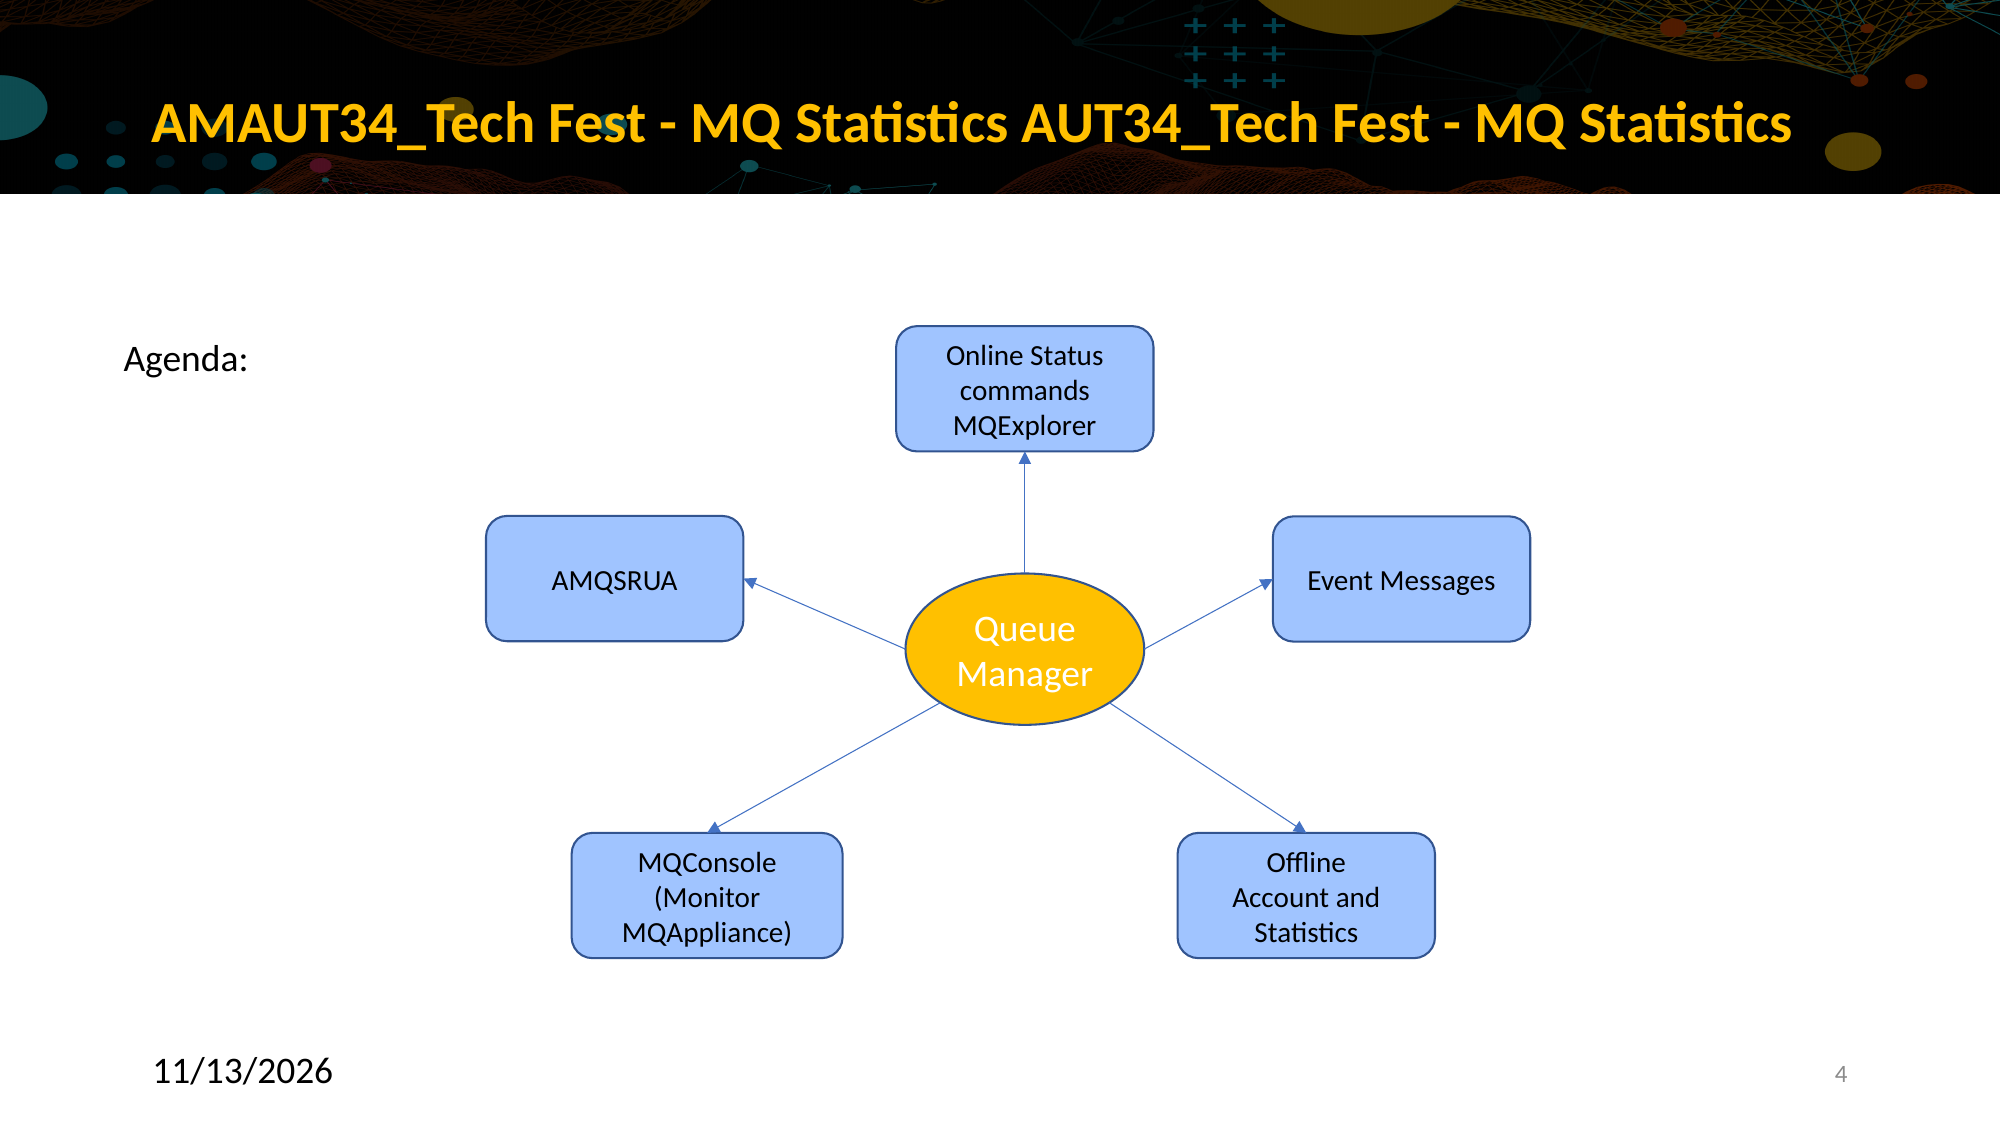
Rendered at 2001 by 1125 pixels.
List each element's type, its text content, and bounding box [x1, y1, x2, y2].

text_box MQConsole (Monitor MQAppliance) [570, 831, 844, 960]
title AMAUT34_Tech Fest - MQ Statistics AUT34_Tech Fest - MQ Statistics [136, 72, 1862, 163]
text_box Offline Account and Statistics [1176, 831, 1437, 960]
text_box Event Messages [1271, 515, 1532, 643]
picture [0, 0, 2000, 194]
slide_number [137, 1039, 588, 1099]
slide_number 4 [1412, 1042, 1863, 1103]
text_box Agenda: [108, 326, 600, 386]
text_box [743, 578, 906, 650]
text_box Online Status commands MQExplorer [895, 325, 1155, 453]
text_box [707, 702, 941, 833]
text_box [1144, 578, 1273, 650]
text_box Queue Manager [904, 572, 1146, 726]
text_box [1109, 702, 1307, 833]
text_box AMQSRUA [484, 514, 745, 643]
